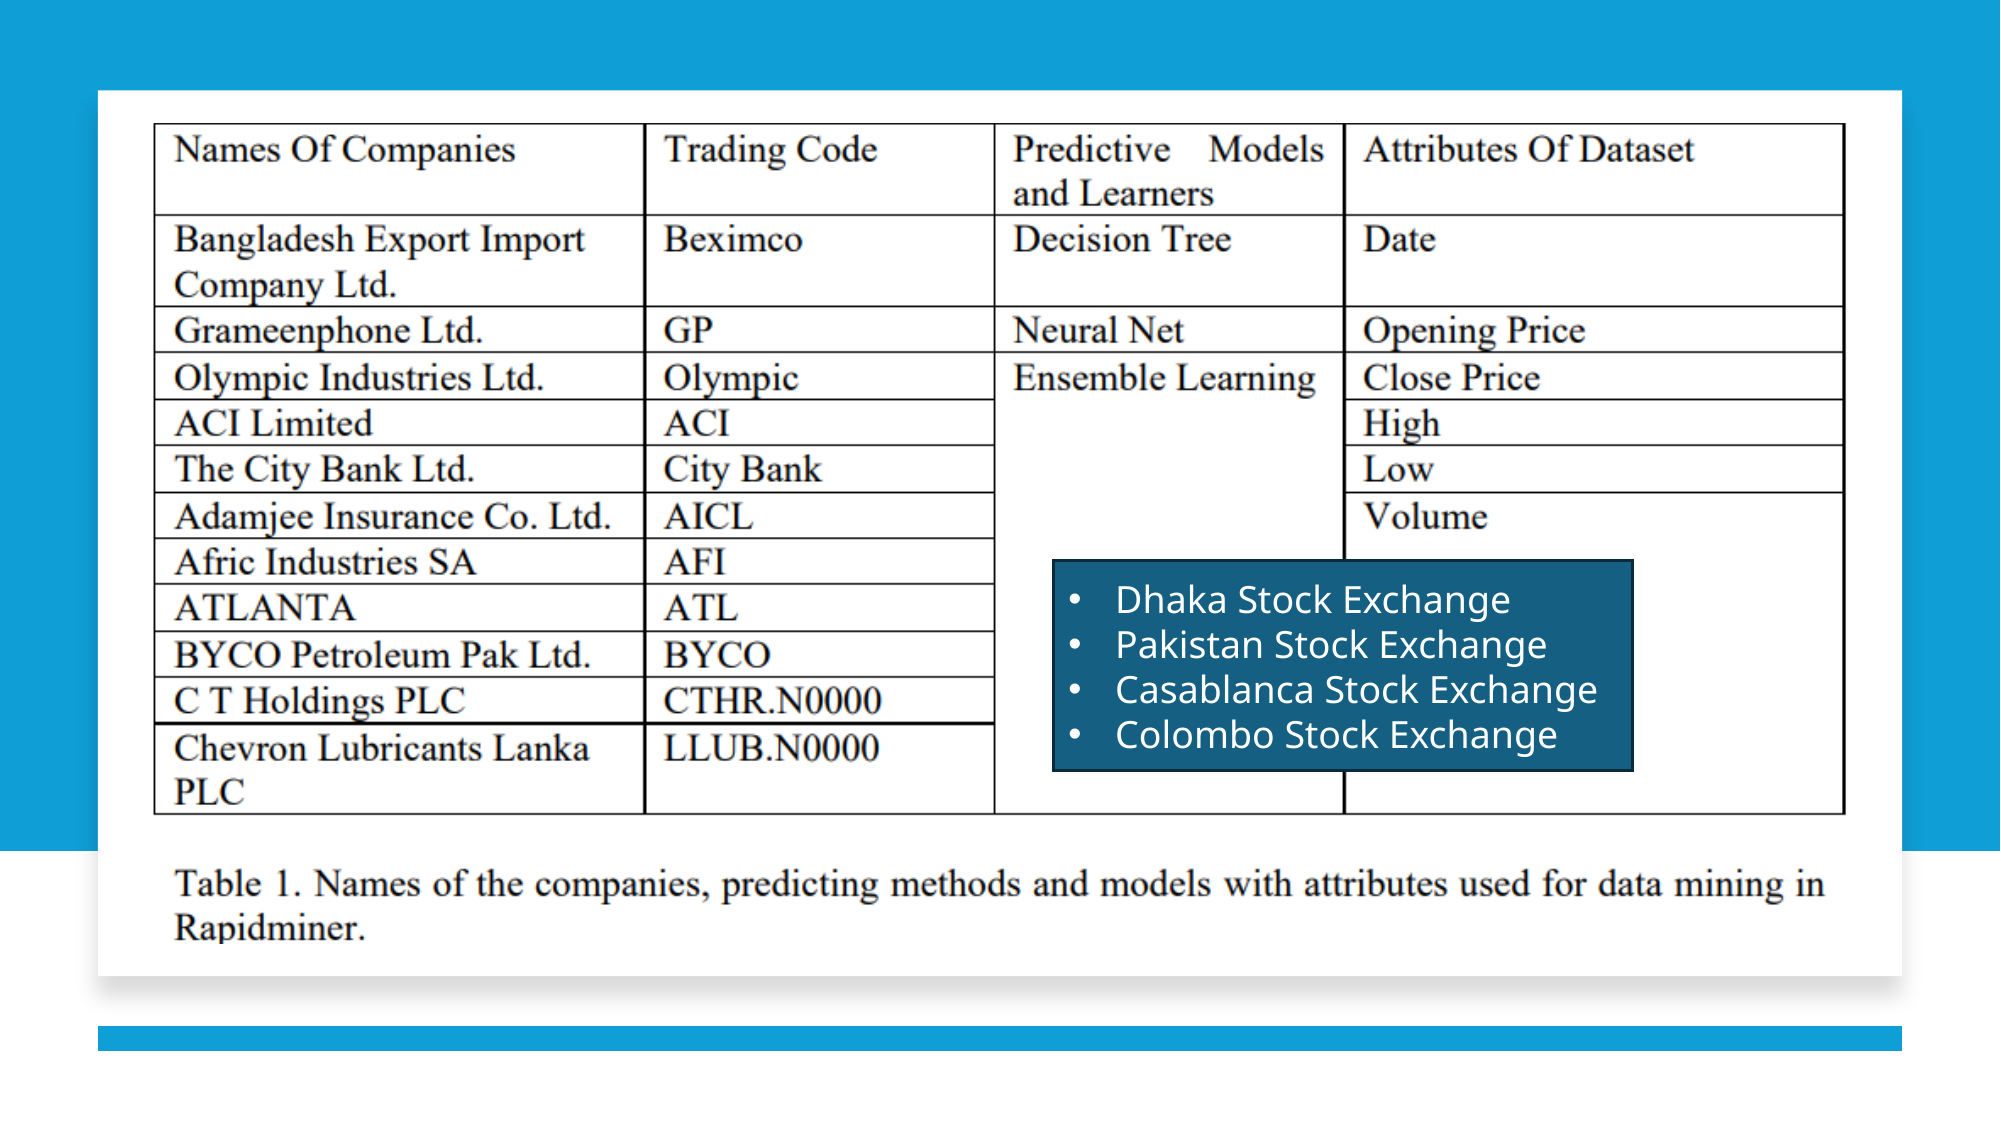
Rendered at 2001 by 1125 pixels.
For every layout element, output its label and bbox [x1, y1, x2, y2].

picture [136, 123, 1863, 944]
text_box [0, 0, 2000, 852]
text_box [96, 89, 1904, 978]
text_box [0, 852, 2000, 1125]
